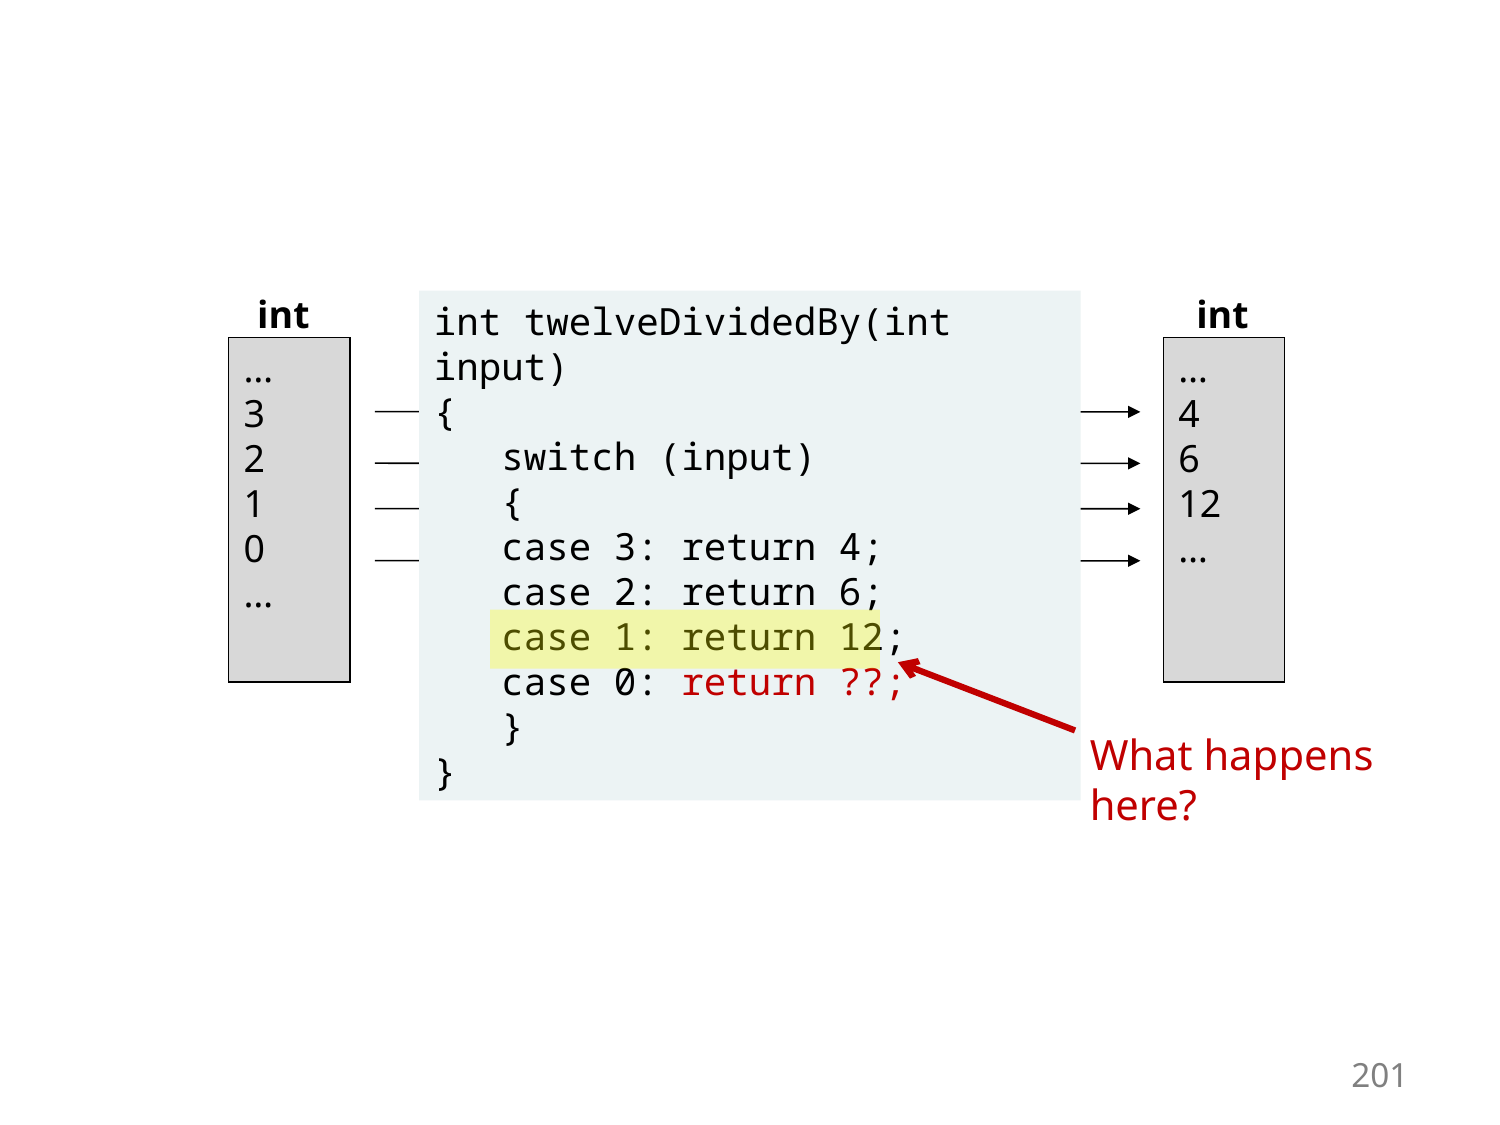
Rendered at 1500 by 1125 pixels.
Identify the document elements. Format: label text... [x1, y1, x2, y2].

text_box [897, 661, 1483, 788]
text_box int twelveDividedBy(int input) { switch (input) { case 3: return 4; case 2: return 6; case 1: return 12; case 0: return ??; } } [419, 749, 1081, 801]
text_box [62, 199, 1433, 663]
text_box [148, 287, 1341, 740]
